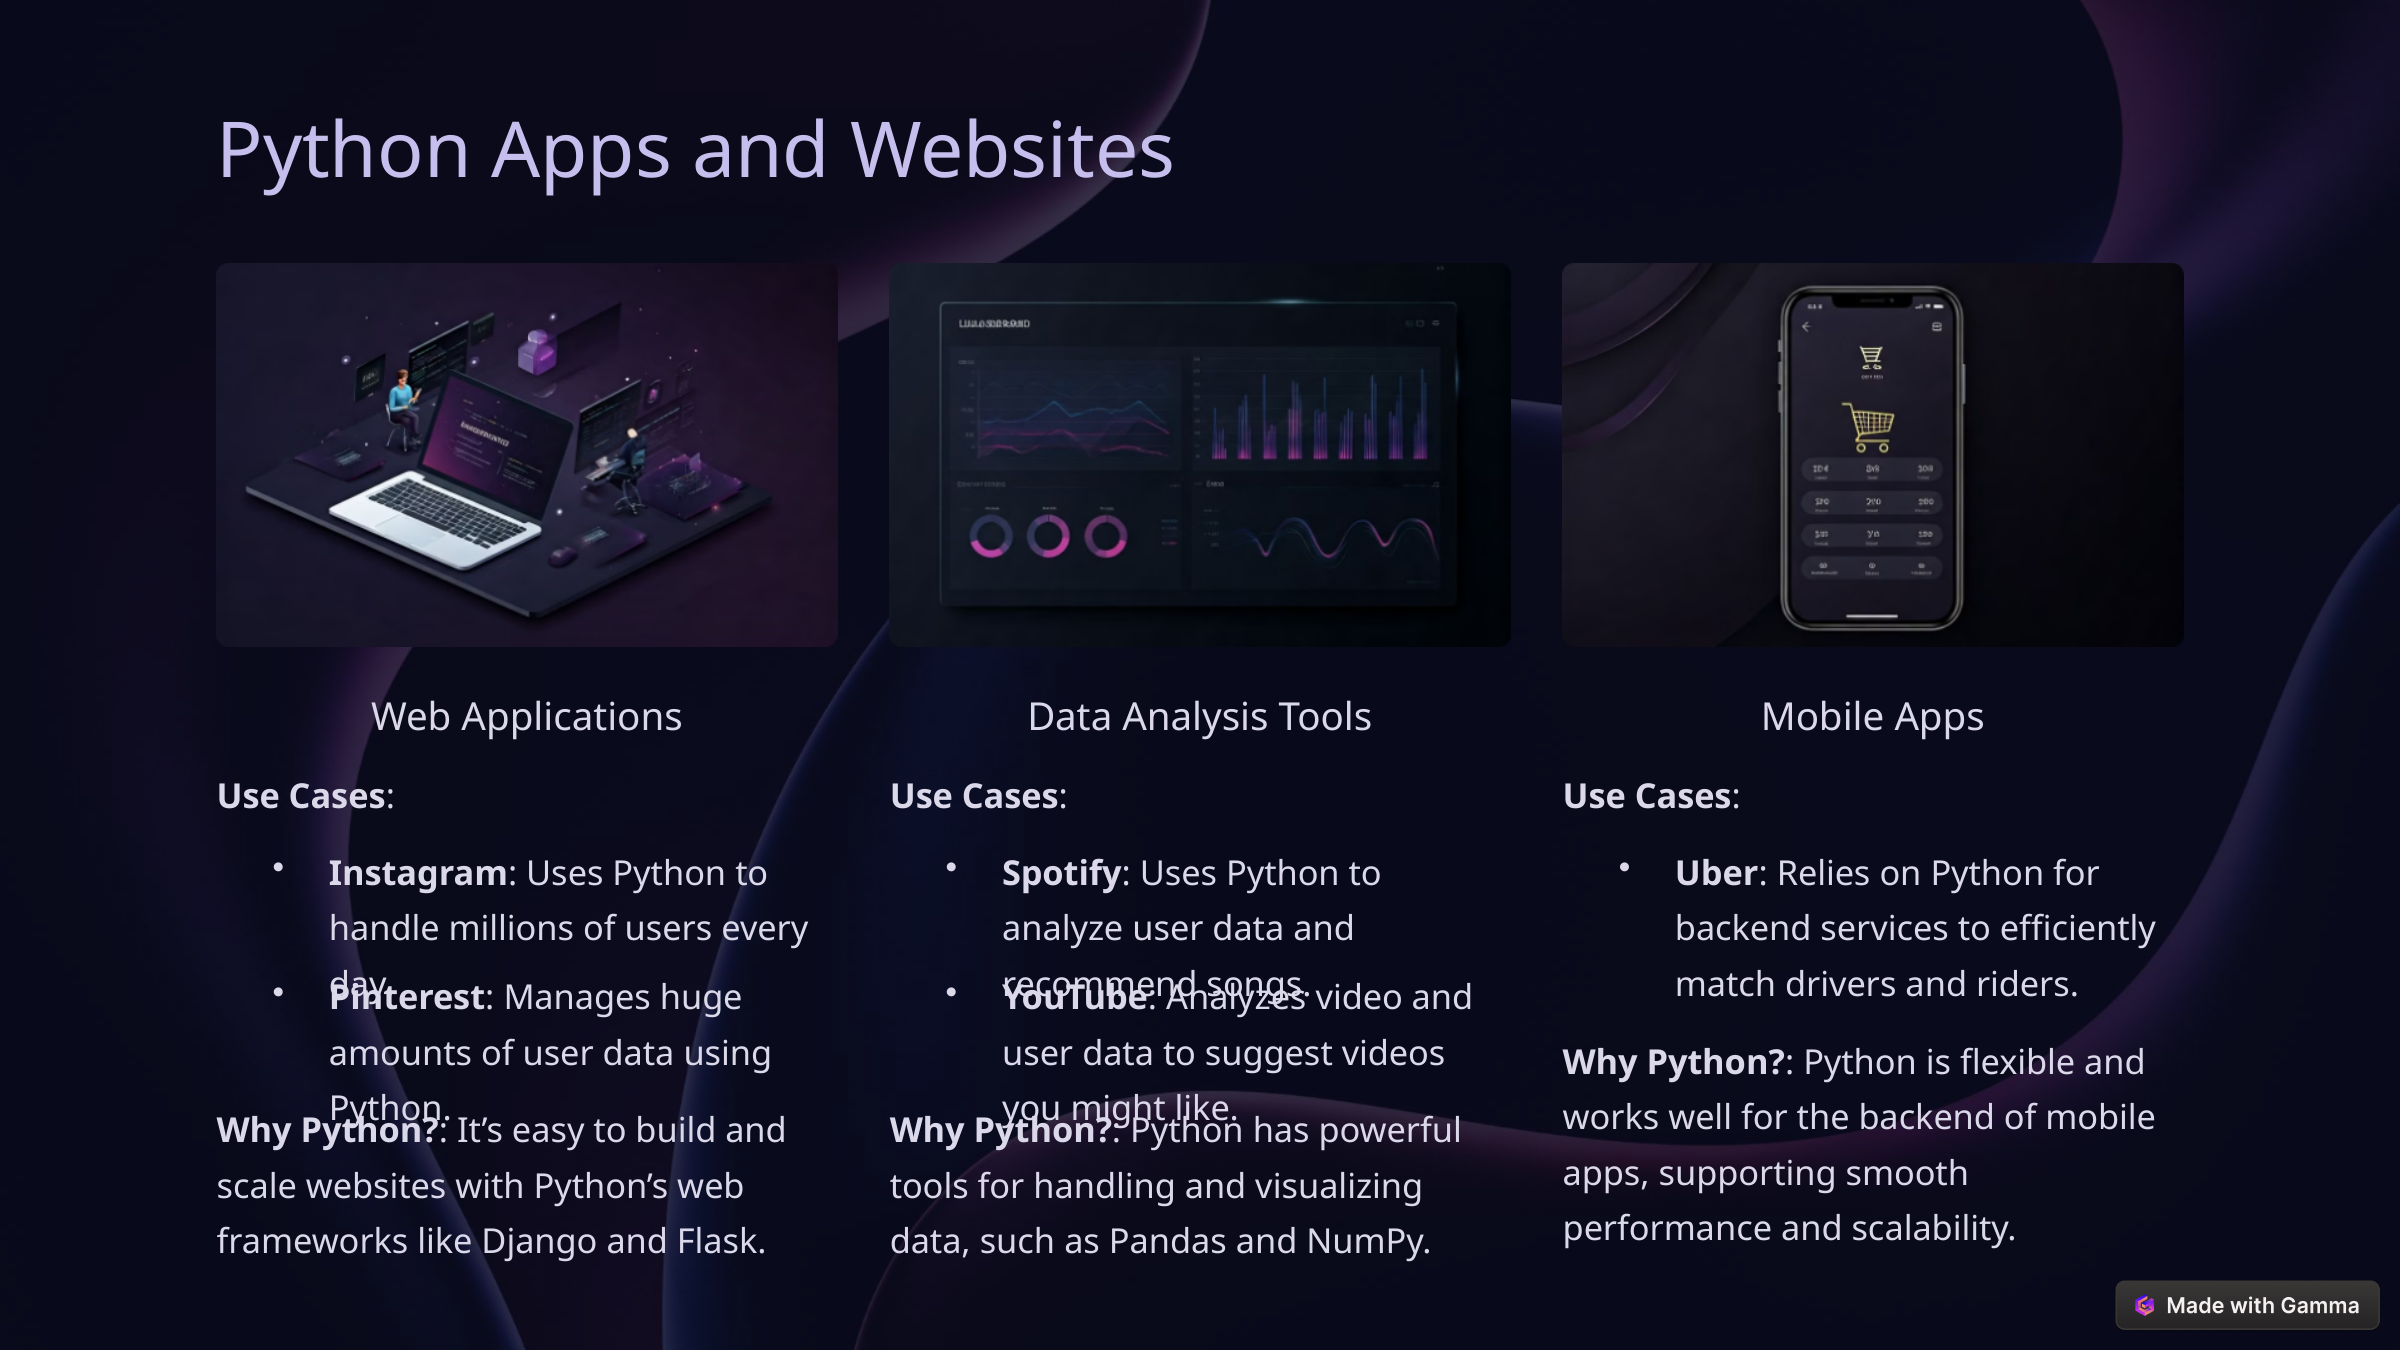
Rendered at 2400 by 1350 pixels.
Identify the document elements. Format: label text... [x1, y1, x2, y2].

picture [2106, 1271, 2389, 1339]
text_box Mobile Apps [1678, 690, 2068, 740]
picture [1562, 263, 2184, 647]
picture [216, 263, 838, 647]
text_box Python Apps and Websites [216, 96, 1255, 194]
text_box Use Cases: [216, 760, 838, 817]
picture [889, 263, 1511, 647]
text_box YouTube: Analyzes video and user data to suggest videos you might like. [945, 961, 1511, 1074]
text_box Data Analysis Tools [1005, 690, 1395, 740]
text_box Why Python?: It’s easy to build and scale websites with Python’s web frameworks like Django and Flask. [216, 1094, 838, 1263]
text_box Pinterest: Manages huge amounts of user data using Python. [272, 961, 838, 1074]
text_box Use Cases: [1562, 760, 2184, 817]
text_box Instagram: Uses Python to handle millions of users every day. [272, 837, 838, 950]
text_box Why Python?: Python is flexible and works well for the backend of mobile apps, supporting smooth performance and scalability. [1562, 1026, 2184, 1251]
text_box Spotify: Uses Python to analyze user data and recommend songs. [945, 837, 1511, 950]
text_box Use Cases: [889, 760, 1511, 817]
text_box Why Python?: Python has powerful tools for handling and visualizing data, such as Pandas and NumPy. [889, 1094, 1511, 1263]
text_box Uber: Relies on Python for backend services to efficiently match drivers and riders. [1618, 837, 2184, 1006]
text_box Web Applications [332, 690, 722, 740]
